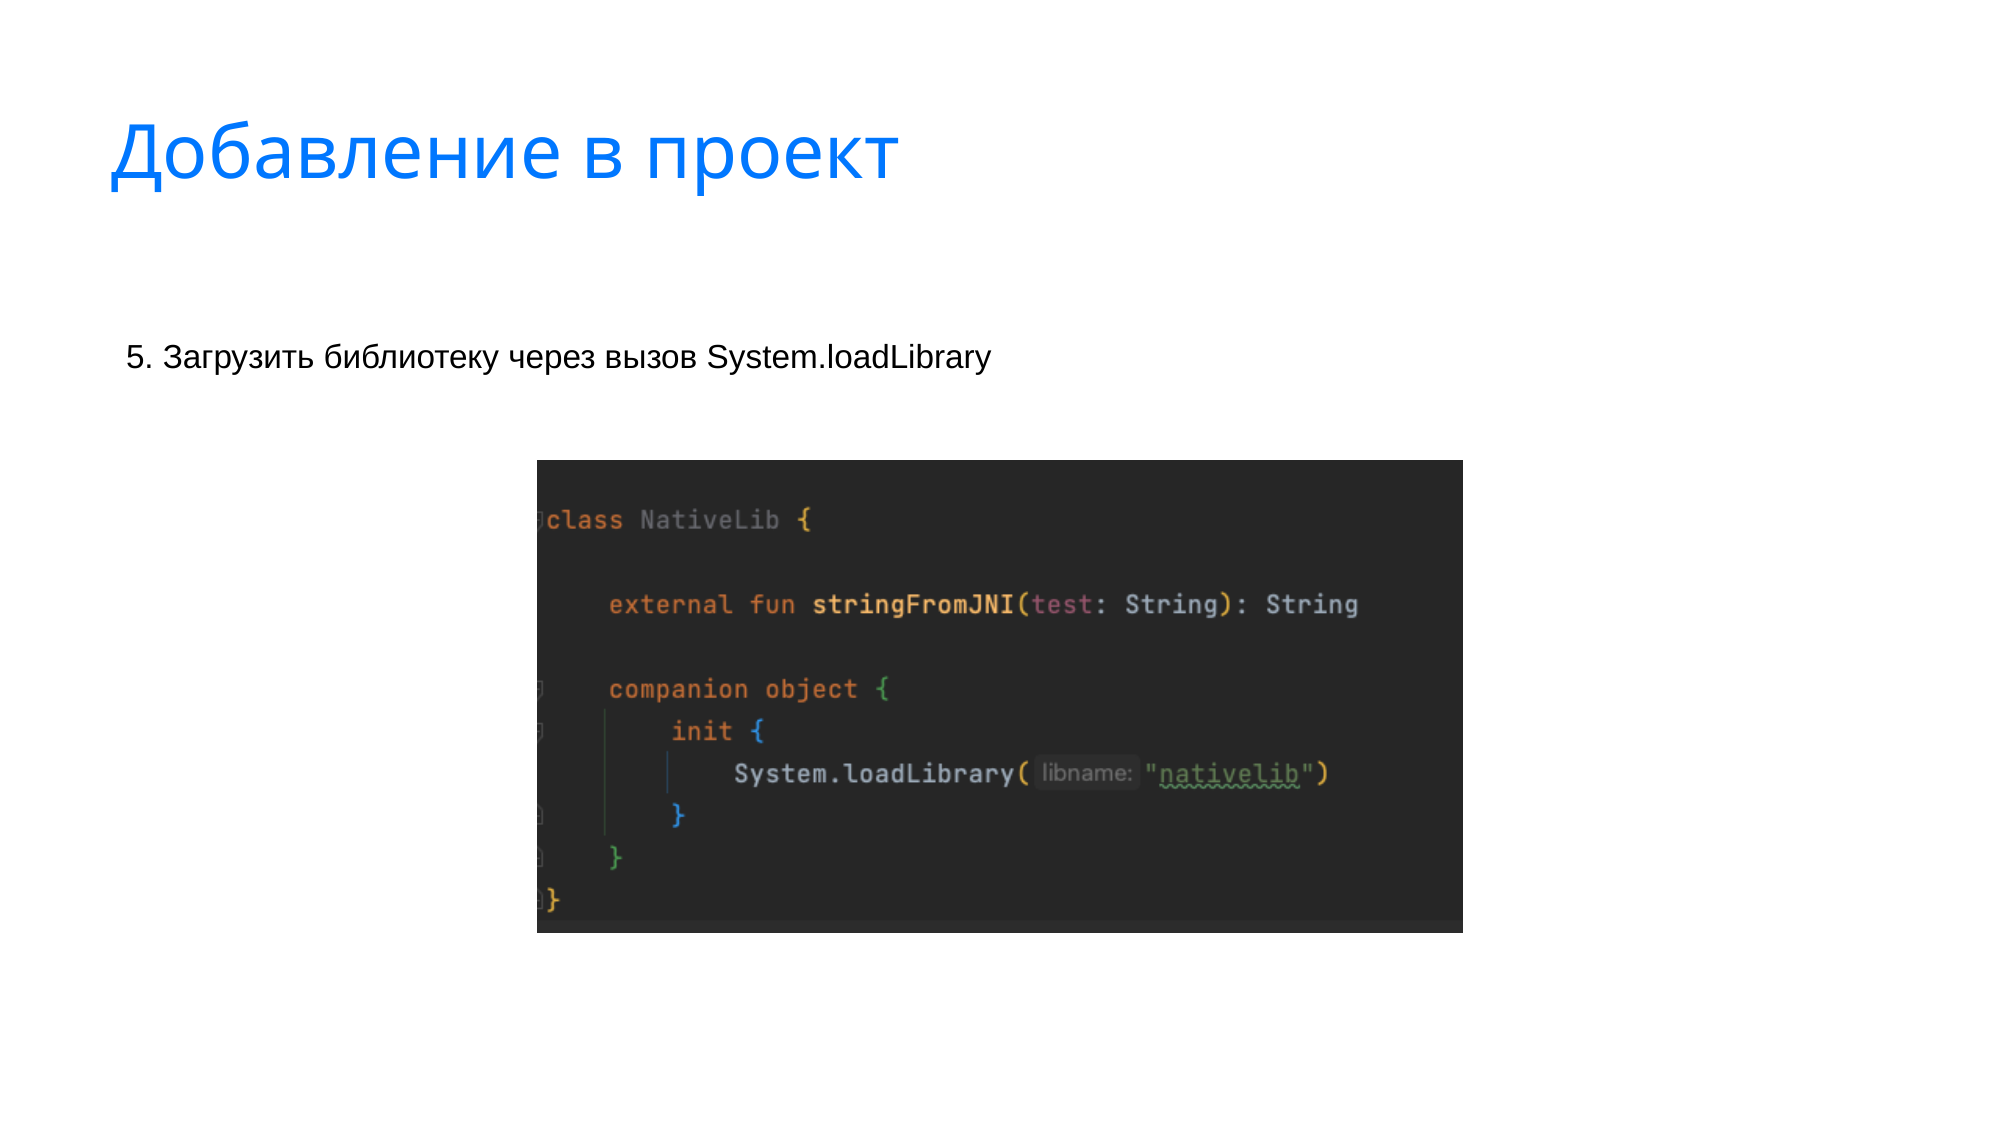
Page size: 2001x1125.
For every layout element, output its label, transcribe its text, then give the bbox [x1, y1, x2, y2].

text_box 5. Загрузить библиотеку через вызов System.loadLibrary [111, 320, 1660, 431]
picture [537, 460, 1463, 933]
title Добавление в проект [111, 113, 1739, 291]
